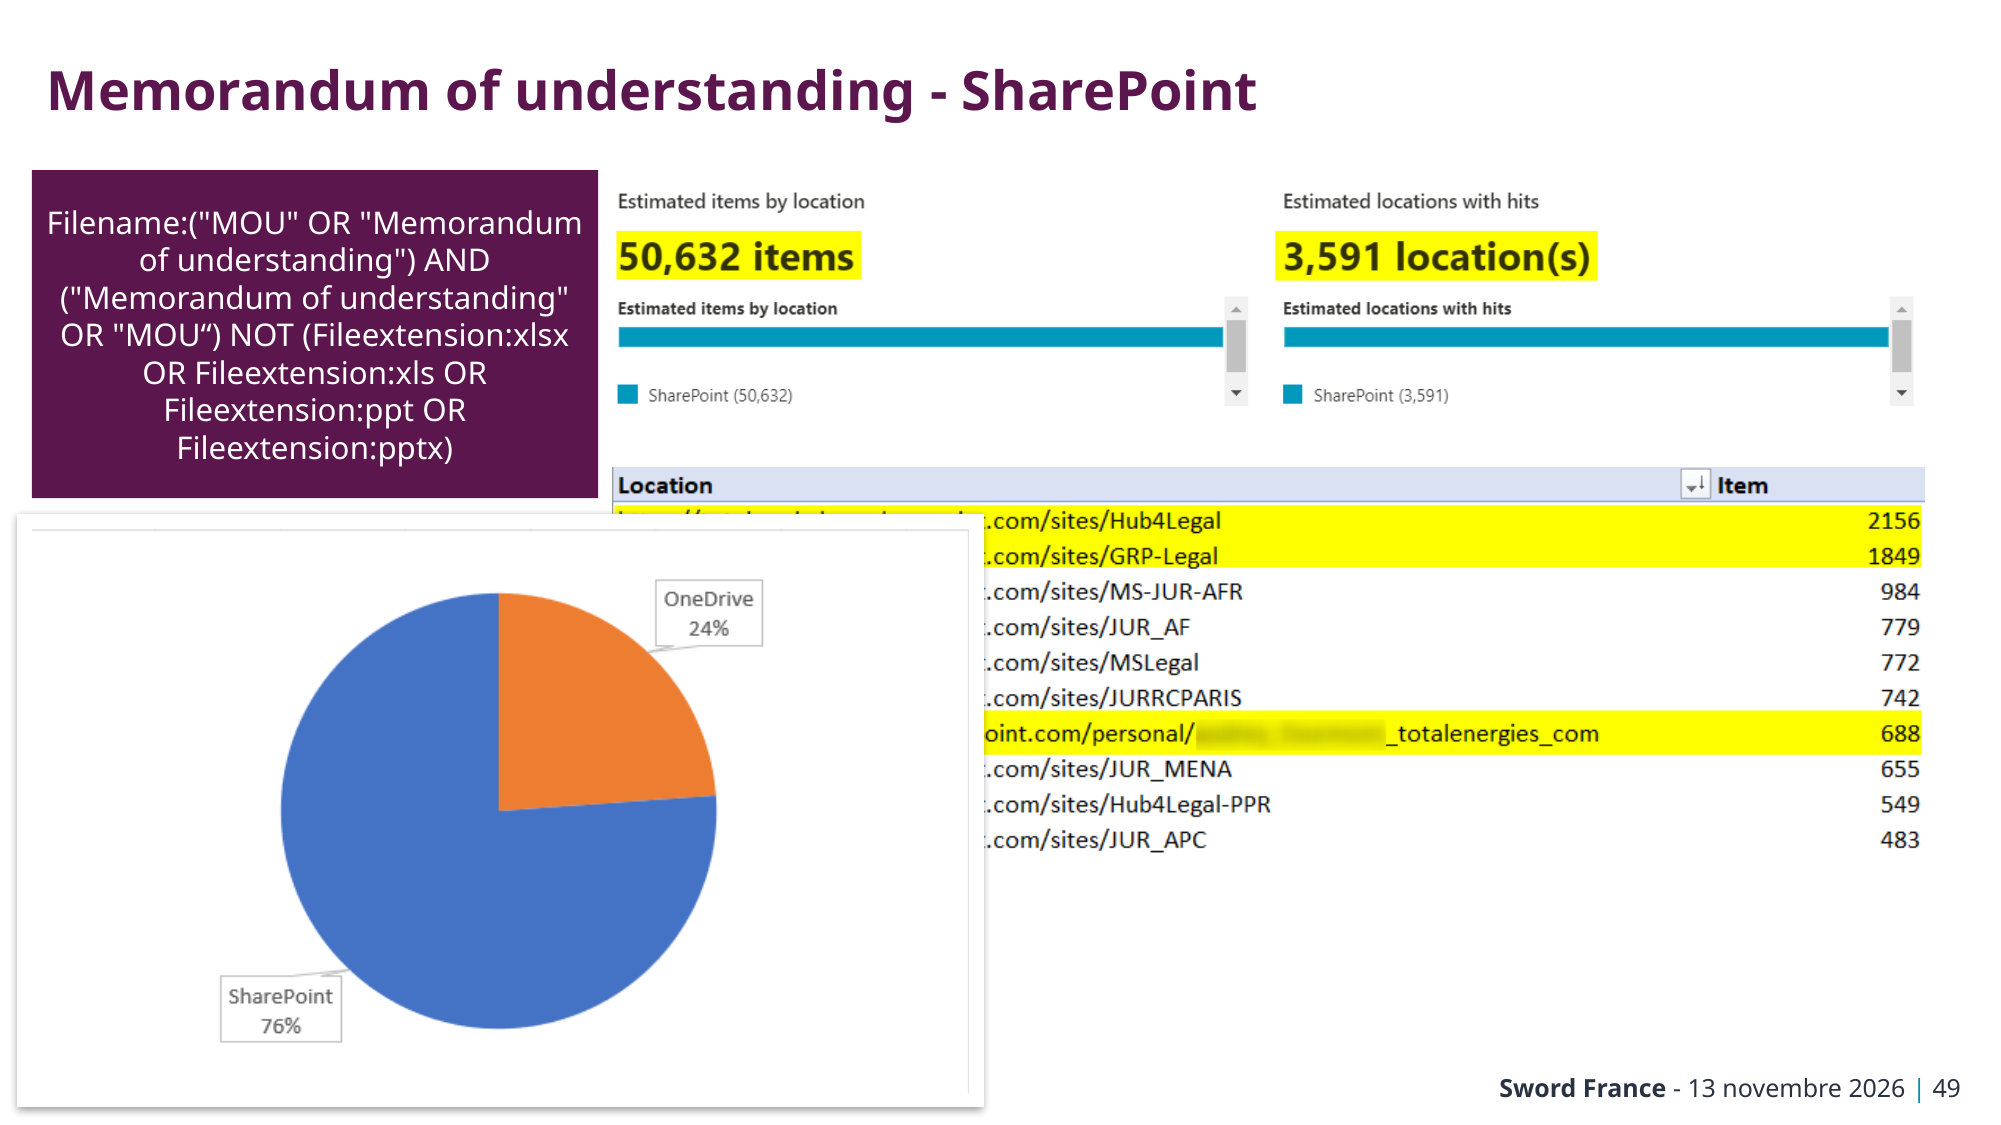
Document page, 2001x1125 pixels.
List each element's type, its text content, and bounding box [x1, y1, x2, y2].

text_box Filename:("MOU" OR "Memorandum of understanding") AND ("Memorandum of understanding" OR "MOU“) NOT (Fileextension:xlsx OR Fileextension:xls OR Fileextension:ppt OR Fileextension:pptx) [31, 169, 599, 499]
title Memorandum of understanding - SharePoint [31, 59, 1757, 126]
picture [31, 467, 1925, 1093]
picture [612, 170, 1925, 423]
